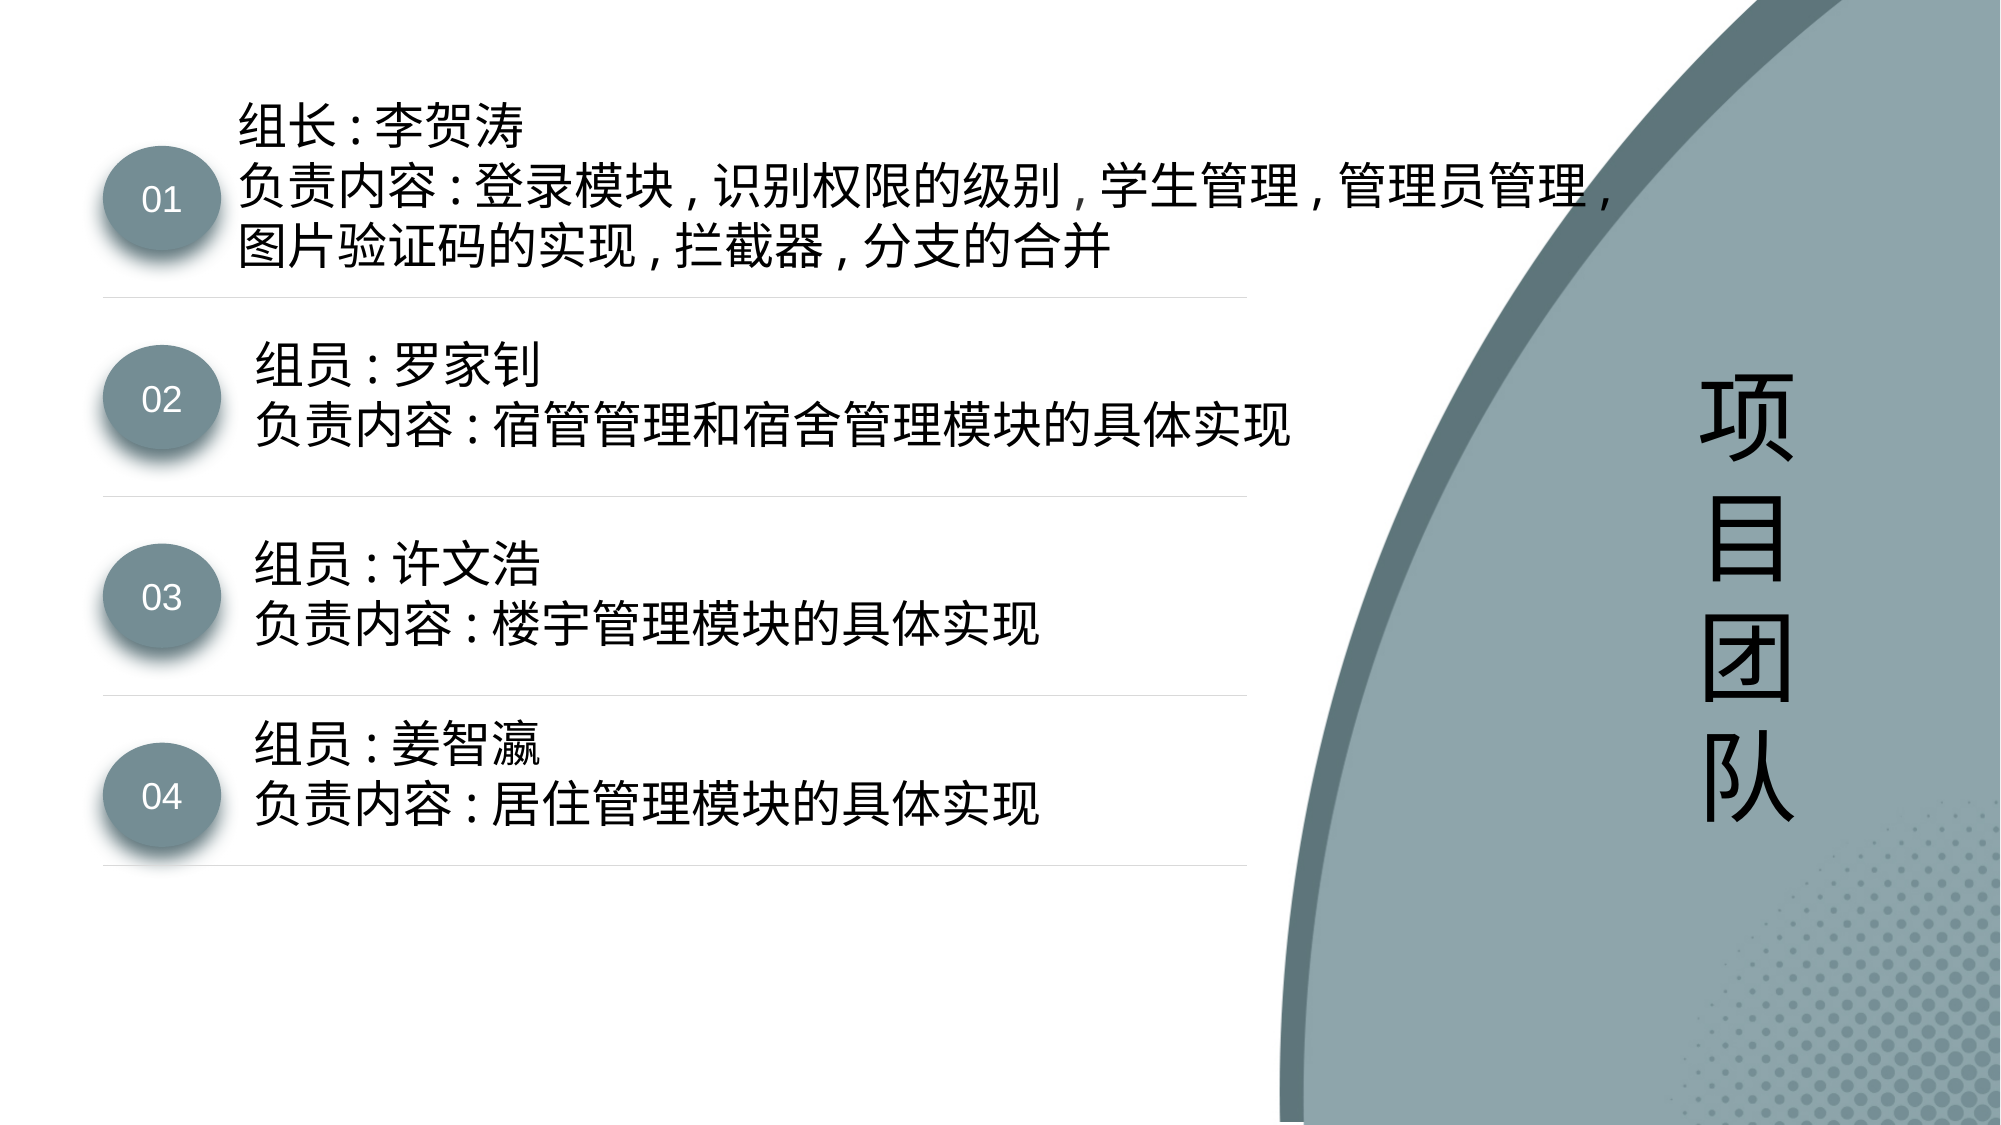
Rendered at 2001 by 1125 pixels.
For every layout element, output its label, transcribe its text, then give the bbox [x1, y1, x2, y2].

picture [0, 0, 2001, 1125]
text_box 组长:李贺涛 负责内容:登录模块,识别权限的级别,学生管理,管理员管理, 图片验证码的实现,拦截器,分支的合并 [222, 87, 1628, 282]
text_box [1247, 326, 1307, 463]
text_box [102, 145, 1247, 847]
text_box 项目团队 [1682, 347, 1853, 842]
